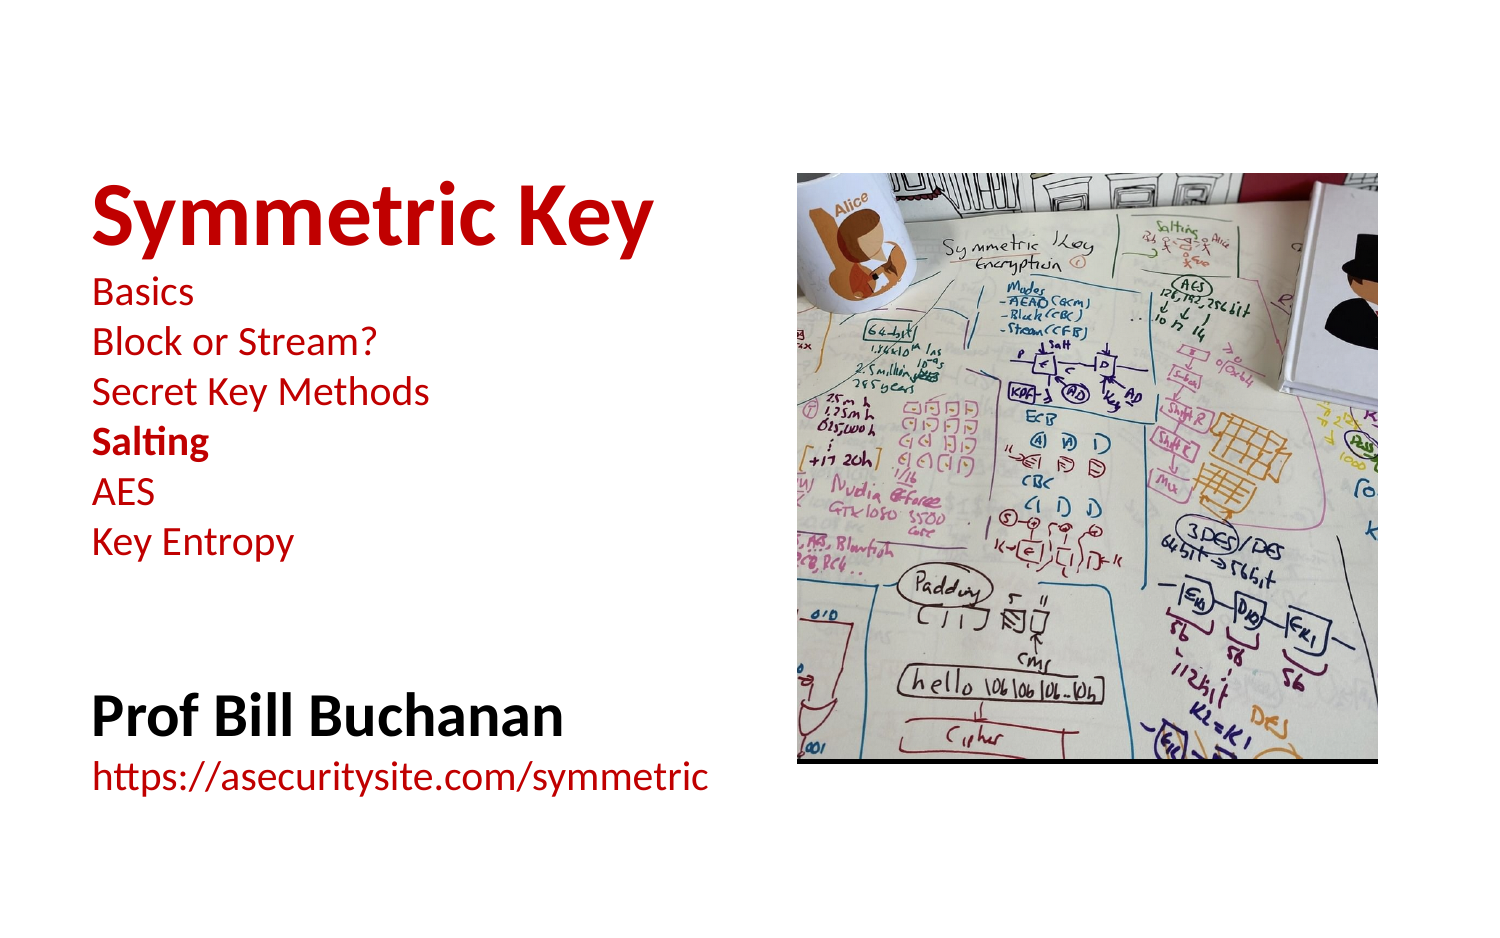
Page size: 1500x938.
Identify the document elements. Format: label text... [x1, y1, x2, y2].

picture [796, 173, 1379, 765]
title Symmetric Key Basics Block or Stream? Secret Key Methods Salting AES Key Entropy Prof Bill Buchanan https://asecuritysite.com/symmetric [76, 397, 791, 555]
